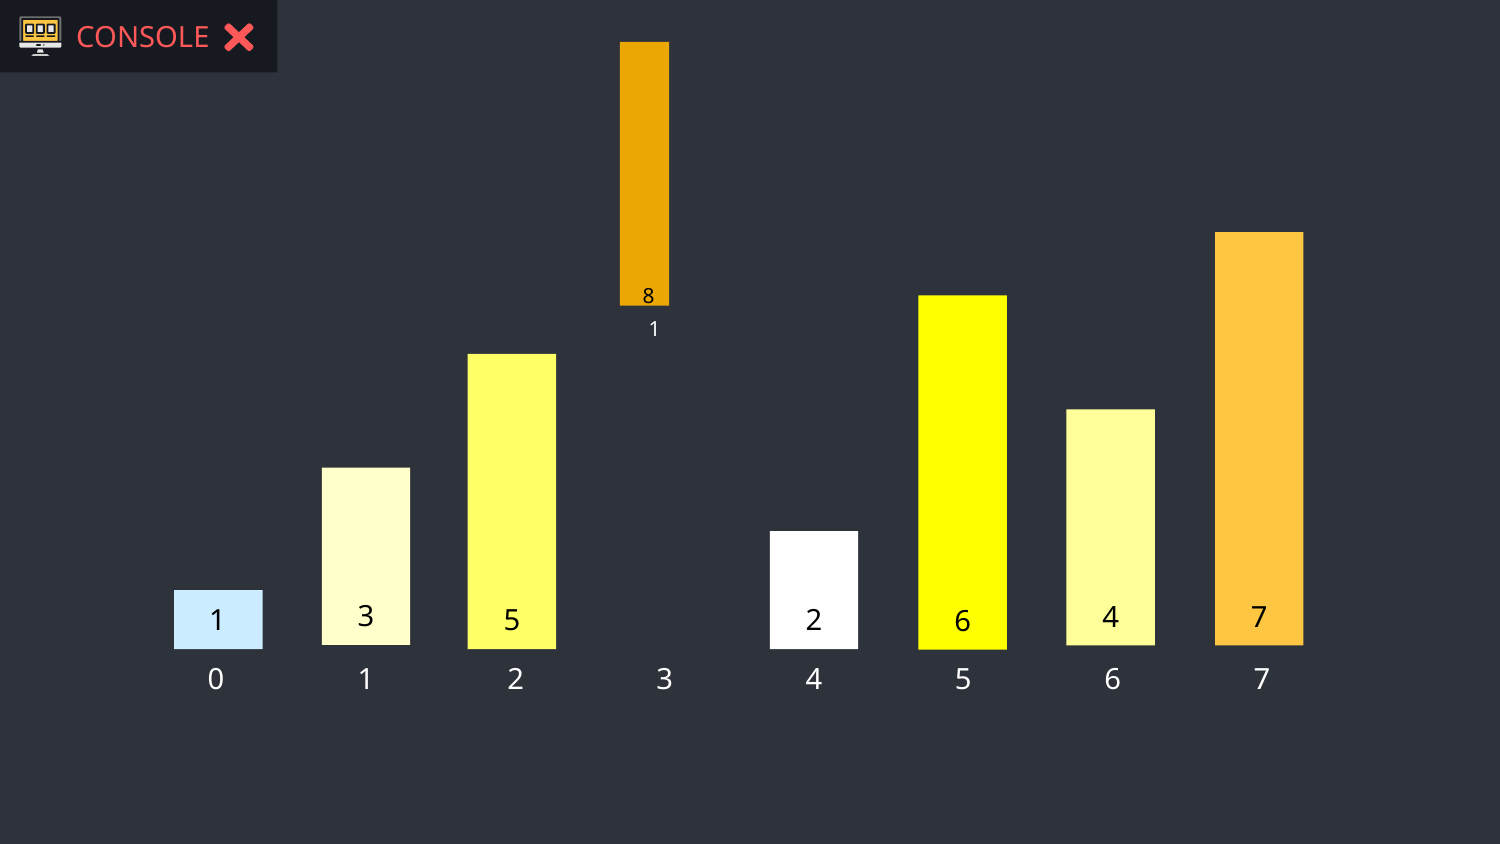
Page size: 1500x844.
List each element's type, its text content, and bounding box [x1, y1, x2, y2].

text_box 6 [1089, 655, 1136, 703]
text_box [0, 0, 278, 73]
text_box 4 [790, 659, 838, 703]
text_box 5 [940, 658, 987, 703]
text_box 3 [641, 652, 688, 703]
text_box 7 [1238, 654, 1285, 703]
text_box 0 [192, 658, 239, 703]
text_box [769, 530, 859, 650]
text_box 1 [637, 323, 664, 349]
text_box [173, 589, 263, 650]
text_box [321, 467, 411, 645]
text_box 2 [492, 658, 539, 703]
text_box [467, 353, 557, 650]
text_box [1066, 408, 1156, 646]
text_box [918, 295, 1008, 650]
text_box 1 [342, 653, 390, 703]
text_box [1214, 231, 1304, 646]
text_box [619, 41, 670, 316]
